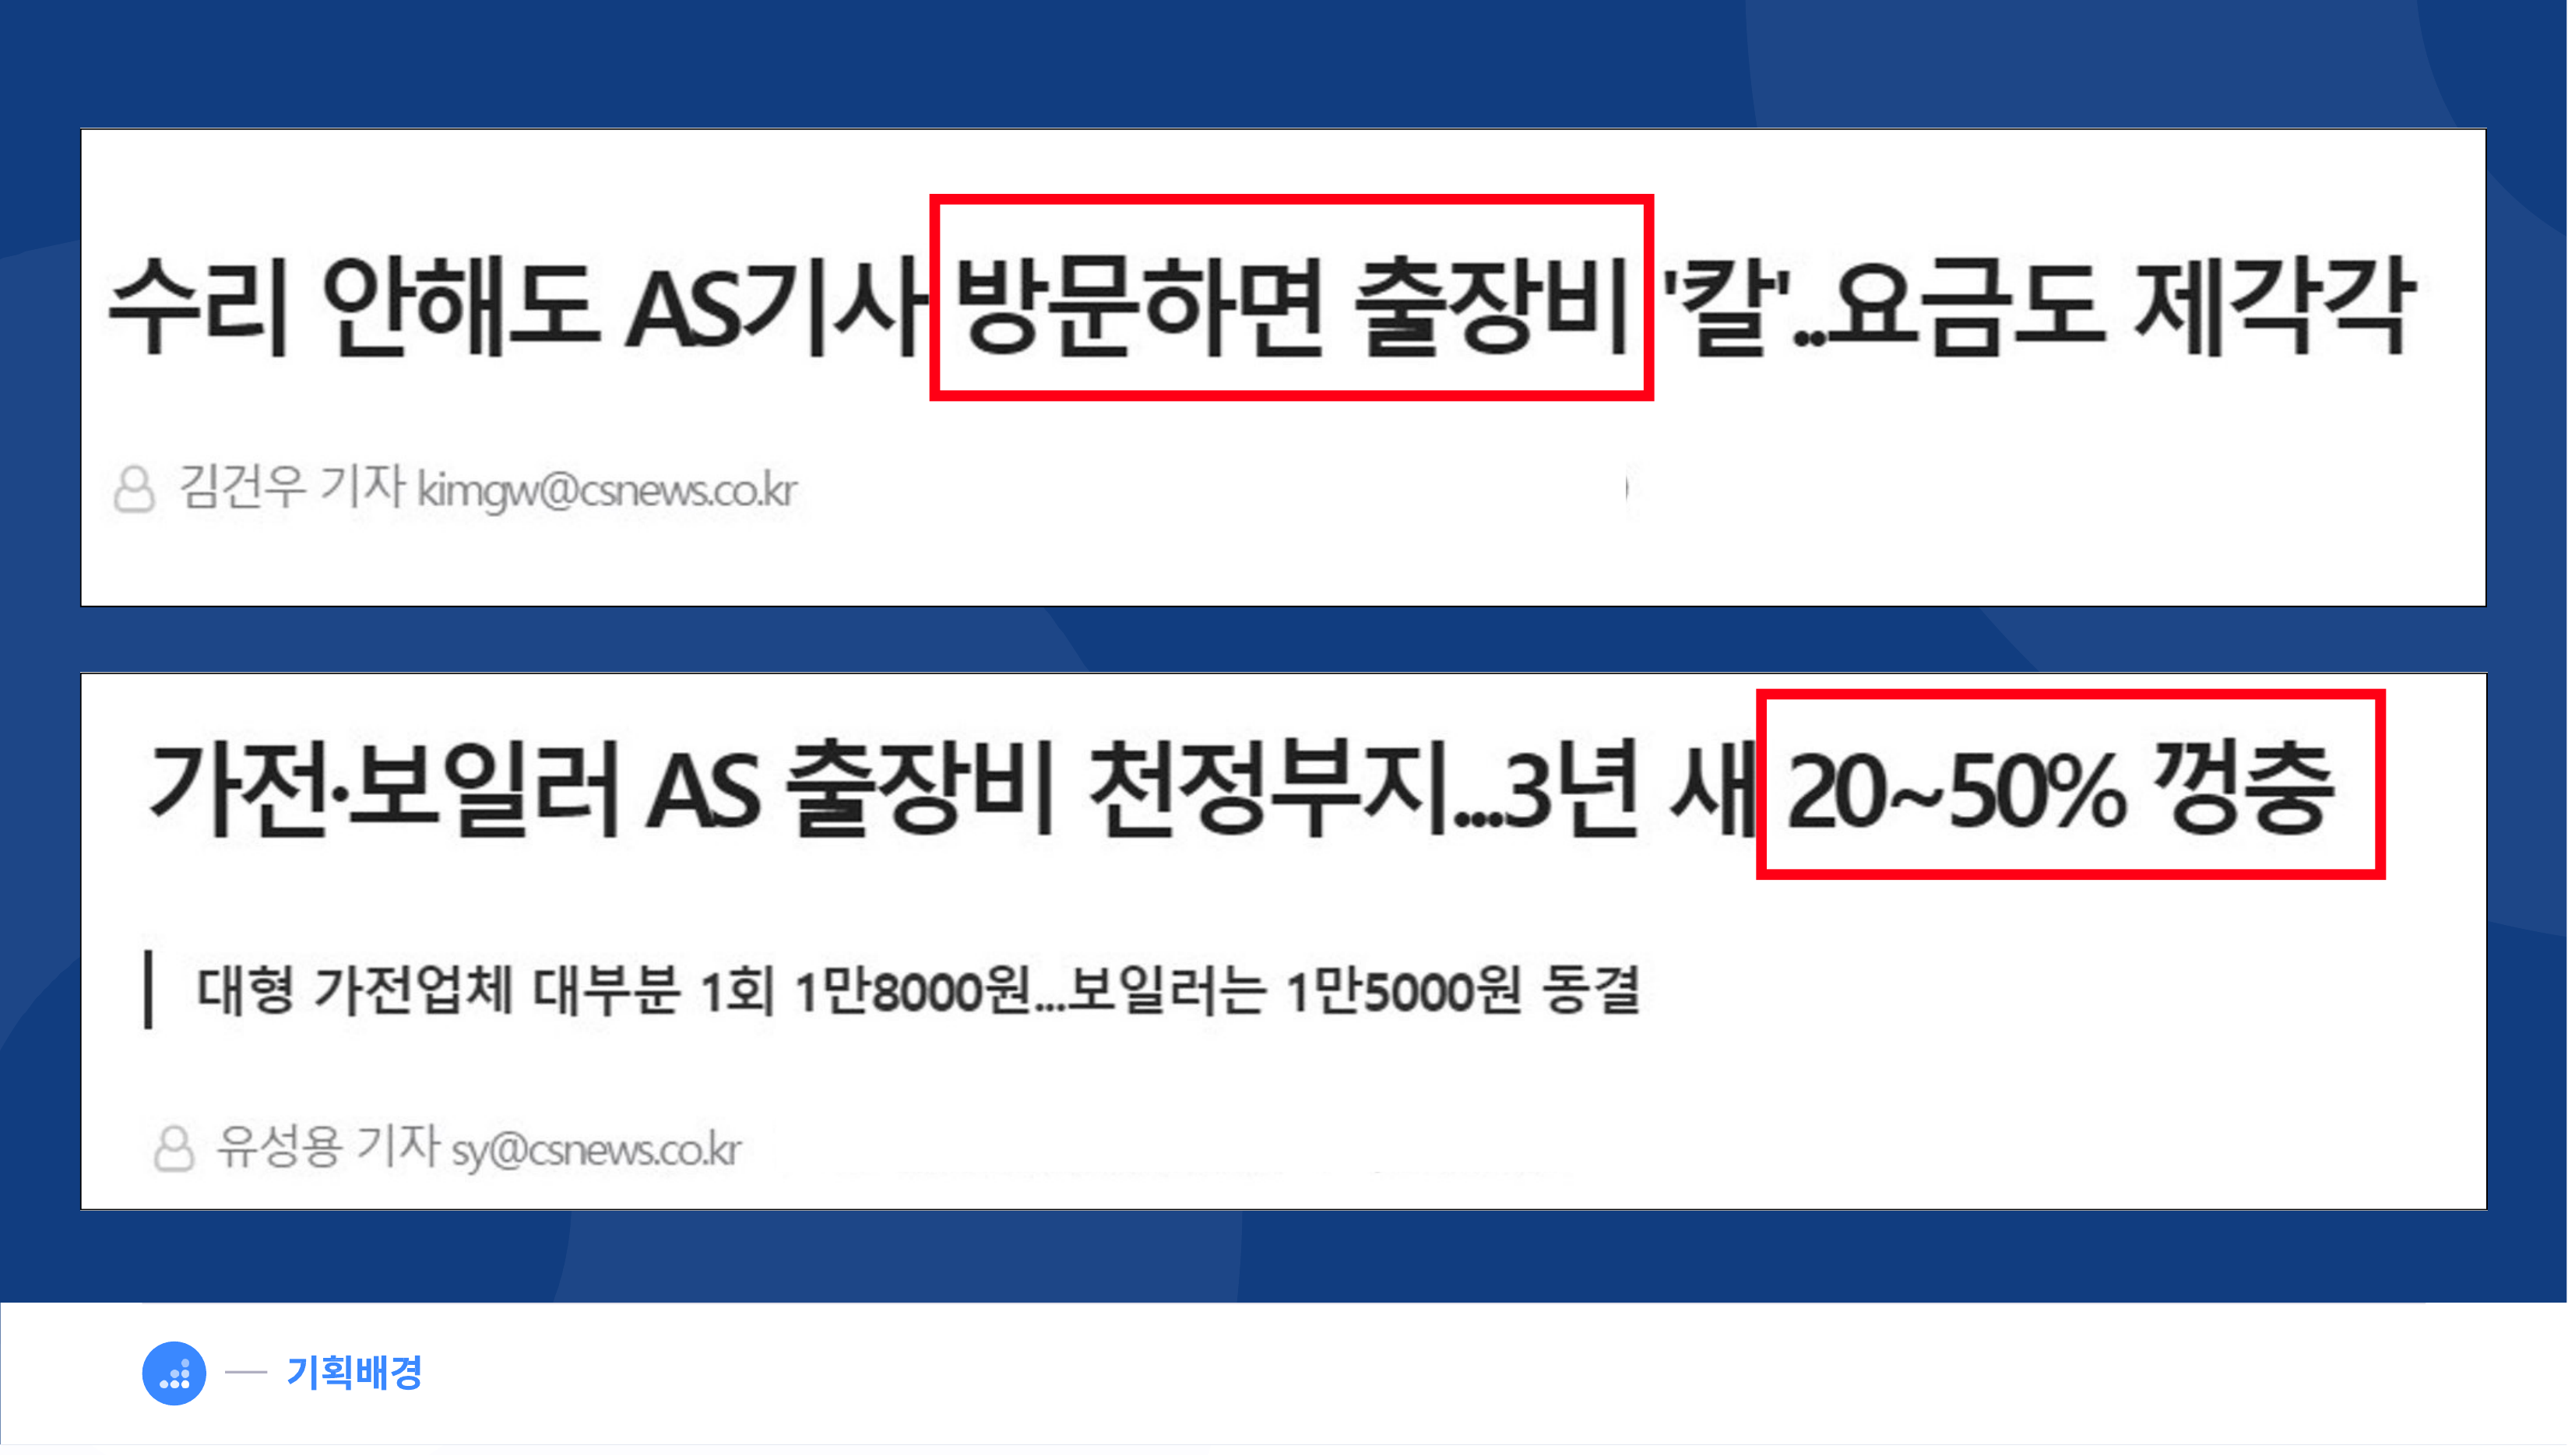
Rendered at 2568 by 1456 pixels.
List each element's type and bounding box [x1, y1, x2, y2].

text_box [0, 0, 2568, 1456]
